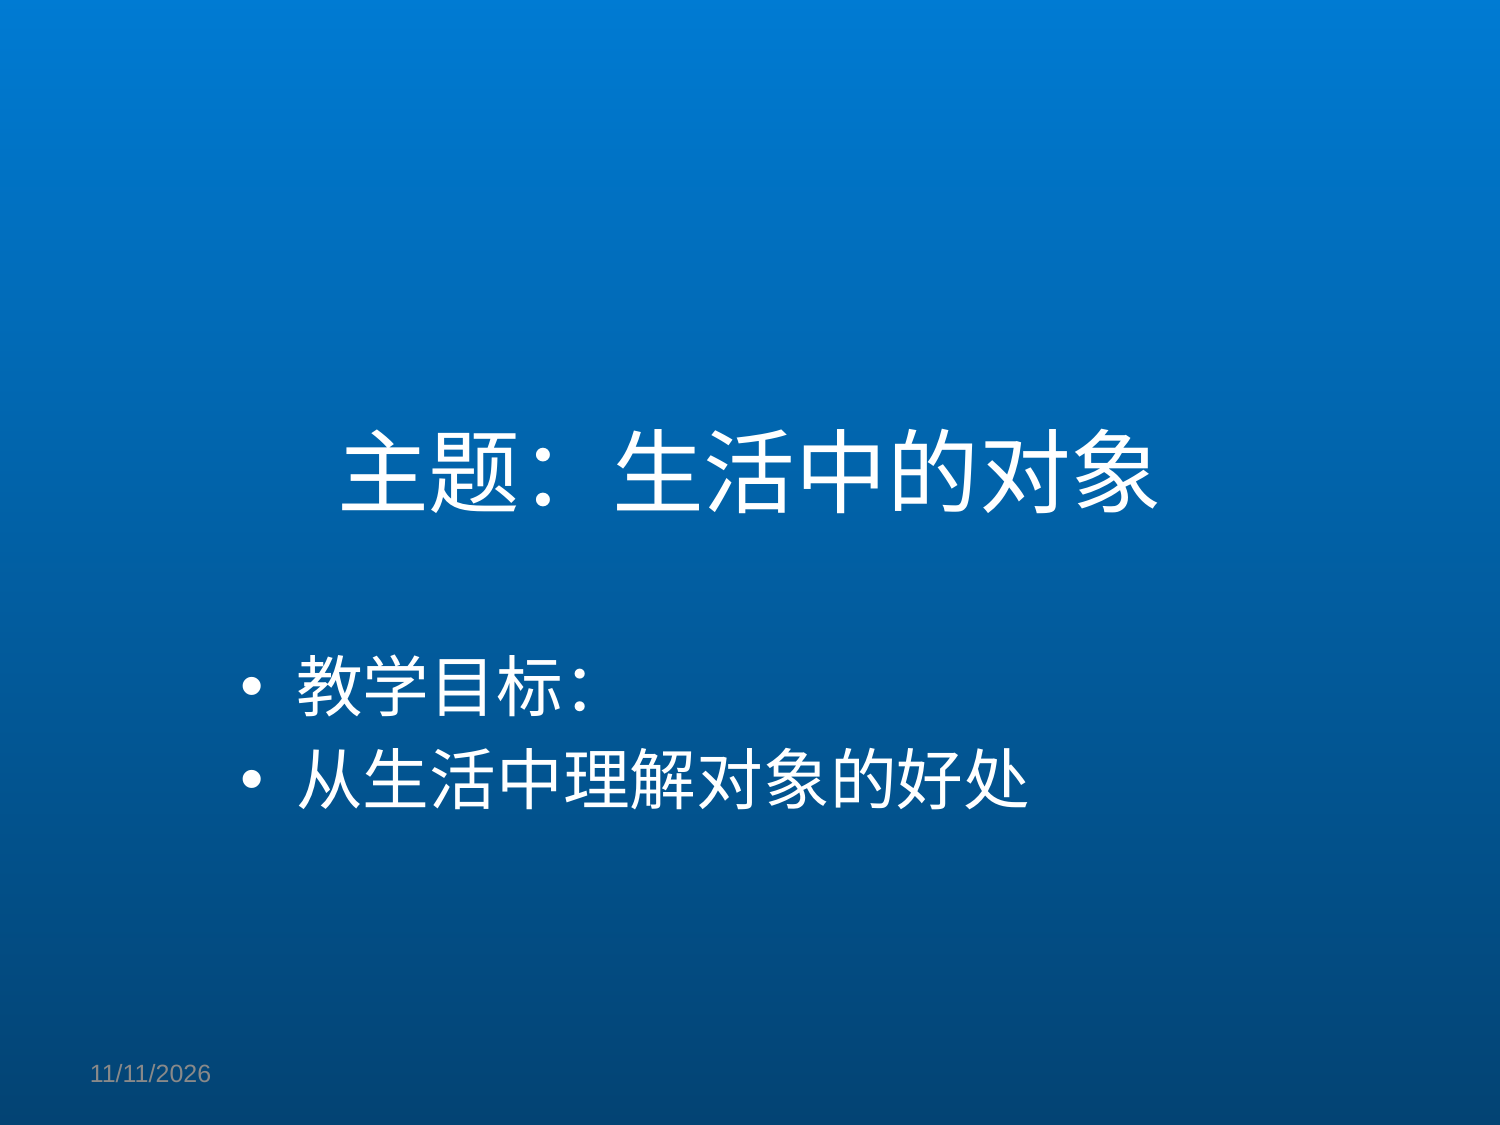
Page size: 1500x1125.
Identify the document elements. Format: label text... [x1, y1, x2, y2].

subtitle 教学目标： 从生活中理解对象的好处 [225, 637, 1275, 925]
title 主题：生活中的对象 [112, 349, 1388, 591]
text_box [75, 1042, 425, 1103]
